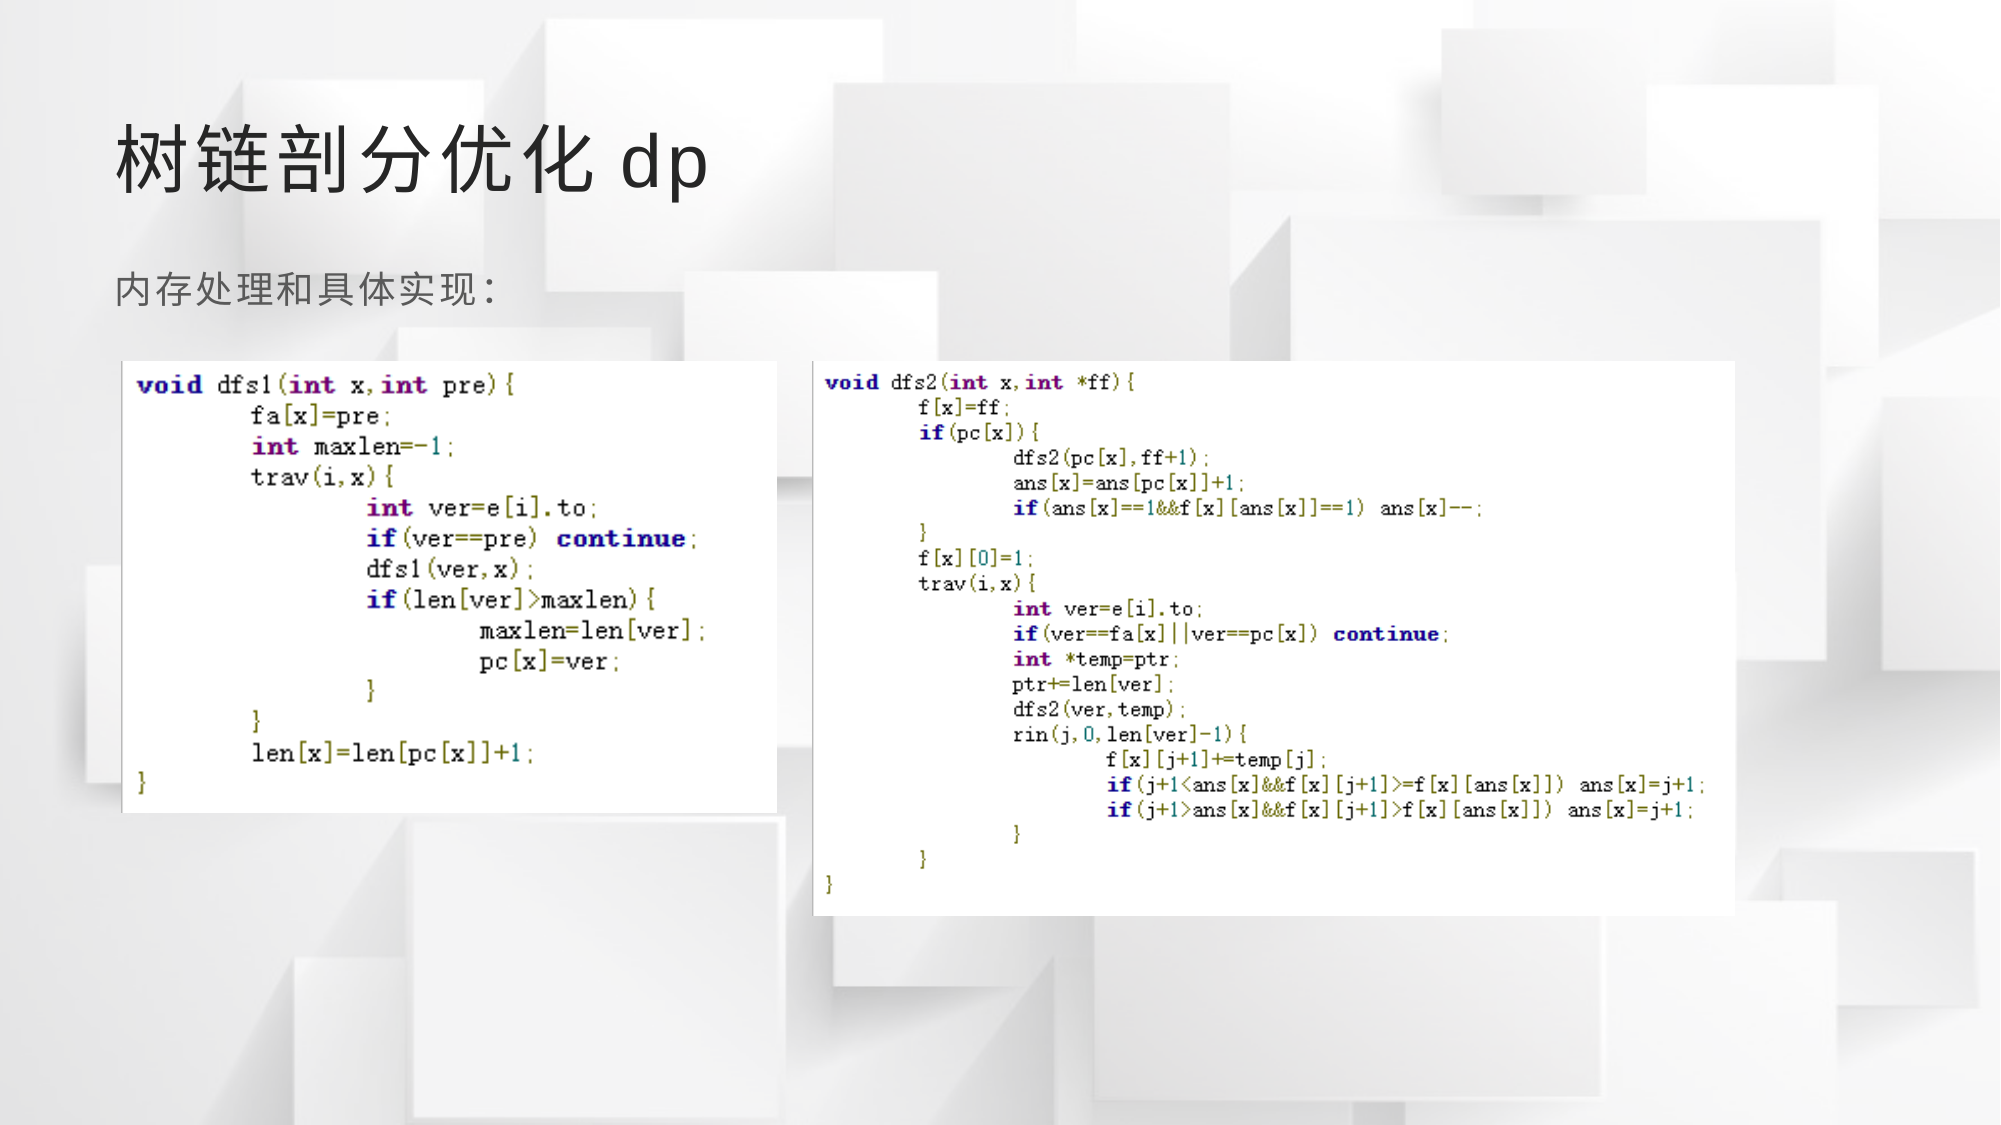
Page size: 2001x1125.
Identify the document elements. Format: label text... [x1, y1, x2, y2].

list 内存处理和具体实现： [99, 244, 1900, 1026]
picture [811, 360, 1735, 917]
picture [121, 361, 777, 813]
title 树链剖分优化dp [99, 99, 1900, 216]
